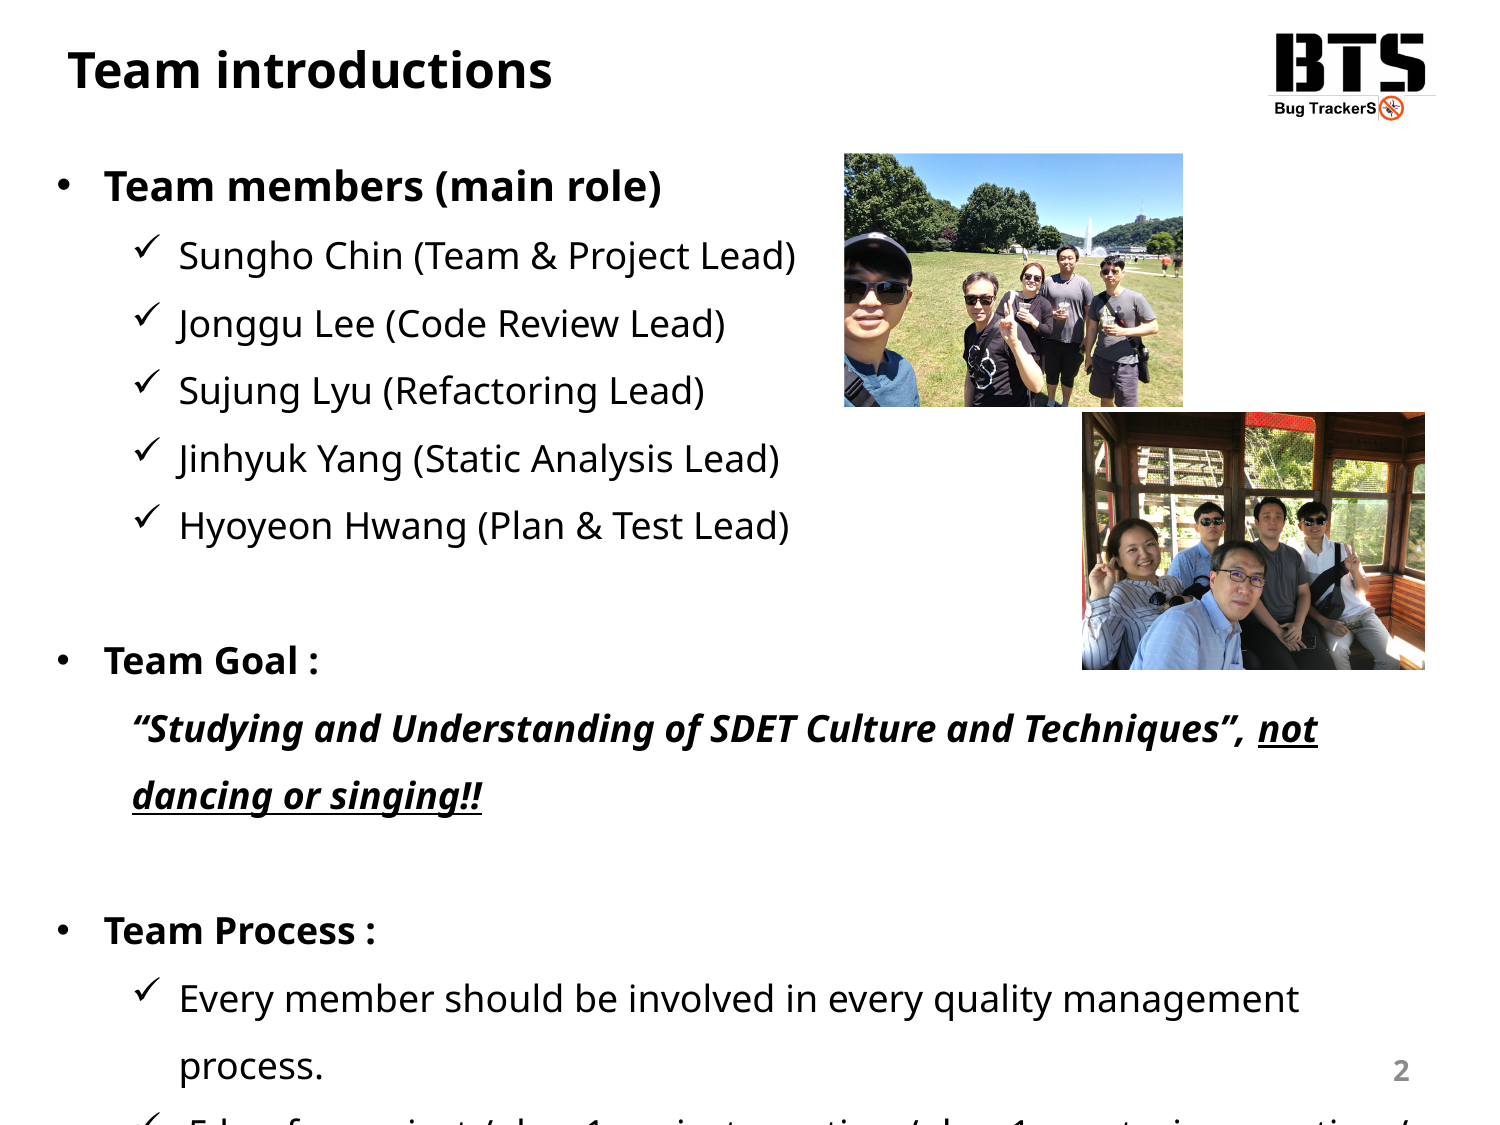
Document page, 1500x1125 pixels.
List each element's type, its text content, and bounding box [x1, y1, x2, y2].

text_box Team introductions [53, 30, 609, 106]
text_box Team members (main role) Sungho Chin (Team & Project Lead) Jonggu Lee (Code Review Lead) Sujung Lyu (Refactoring Lead) Jinhyuk Yang (Static Analysis Lead) Hyoyeon Hwang (Plan & Test Lead) Team Goal : “Studying and Understanding of SDET Culture and Techniques”, not dancing or singing!! Team Process : Every member should be involved in every quality management process. 5 hrs for project / day, 1 project meeting / day, 1 mentoring meeting / week [41, 137, 1436, 1125]
picture [844, 153, 1183, 408]
picture [1263, 30, 1437, 127]
picture [1081, 411, 1426, 670]
